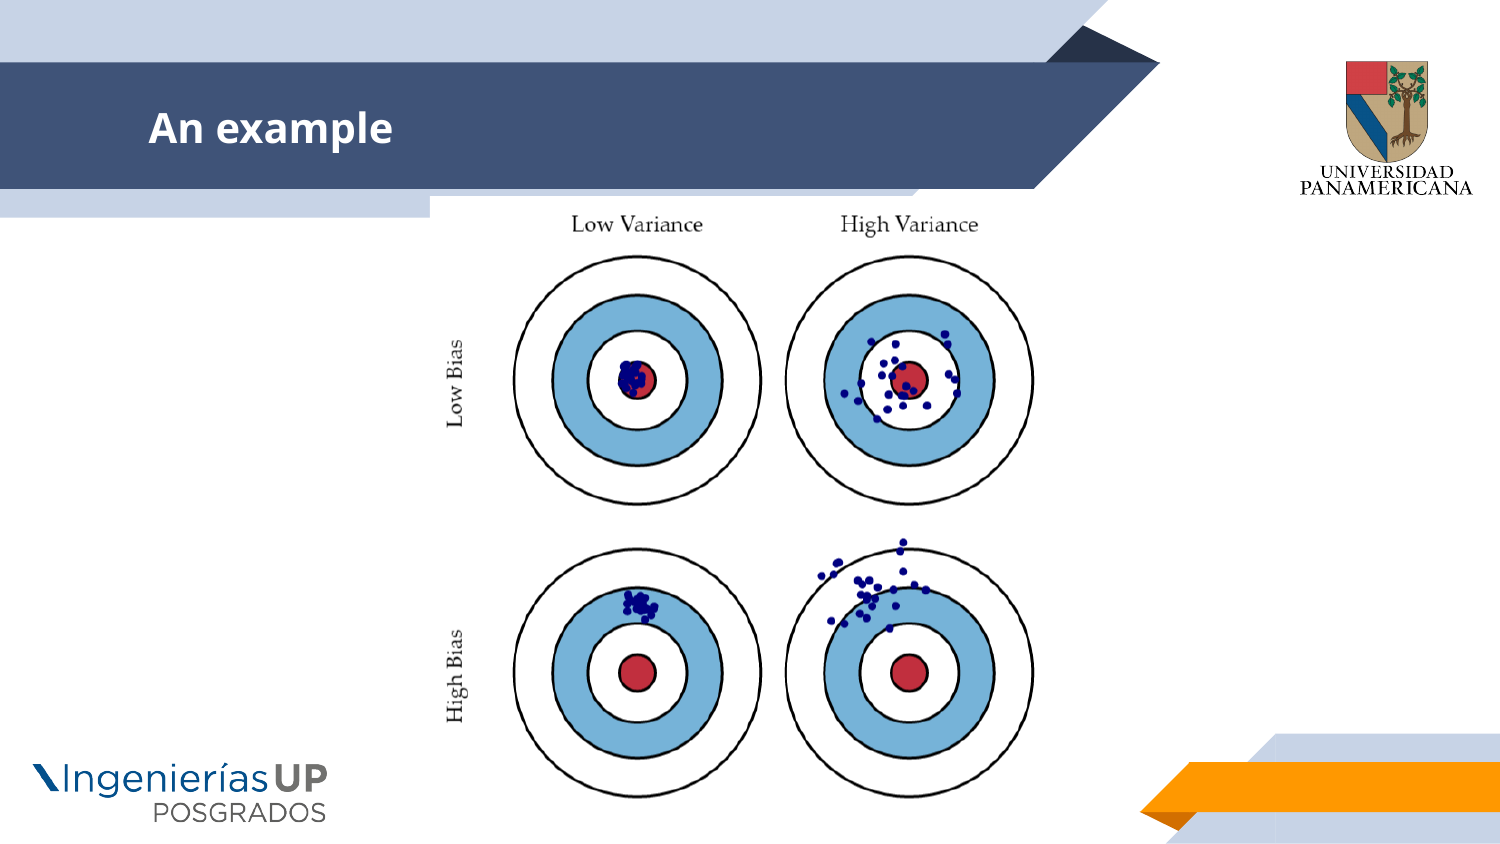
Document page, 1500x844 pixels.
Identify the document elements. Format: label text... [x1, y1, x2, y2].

title An example [133, 64, 1035, 190]
picture [15, 737, 344, 844]
picture [1286, 44, 1490, 210]
picture [429, 196, 1071, 821]
